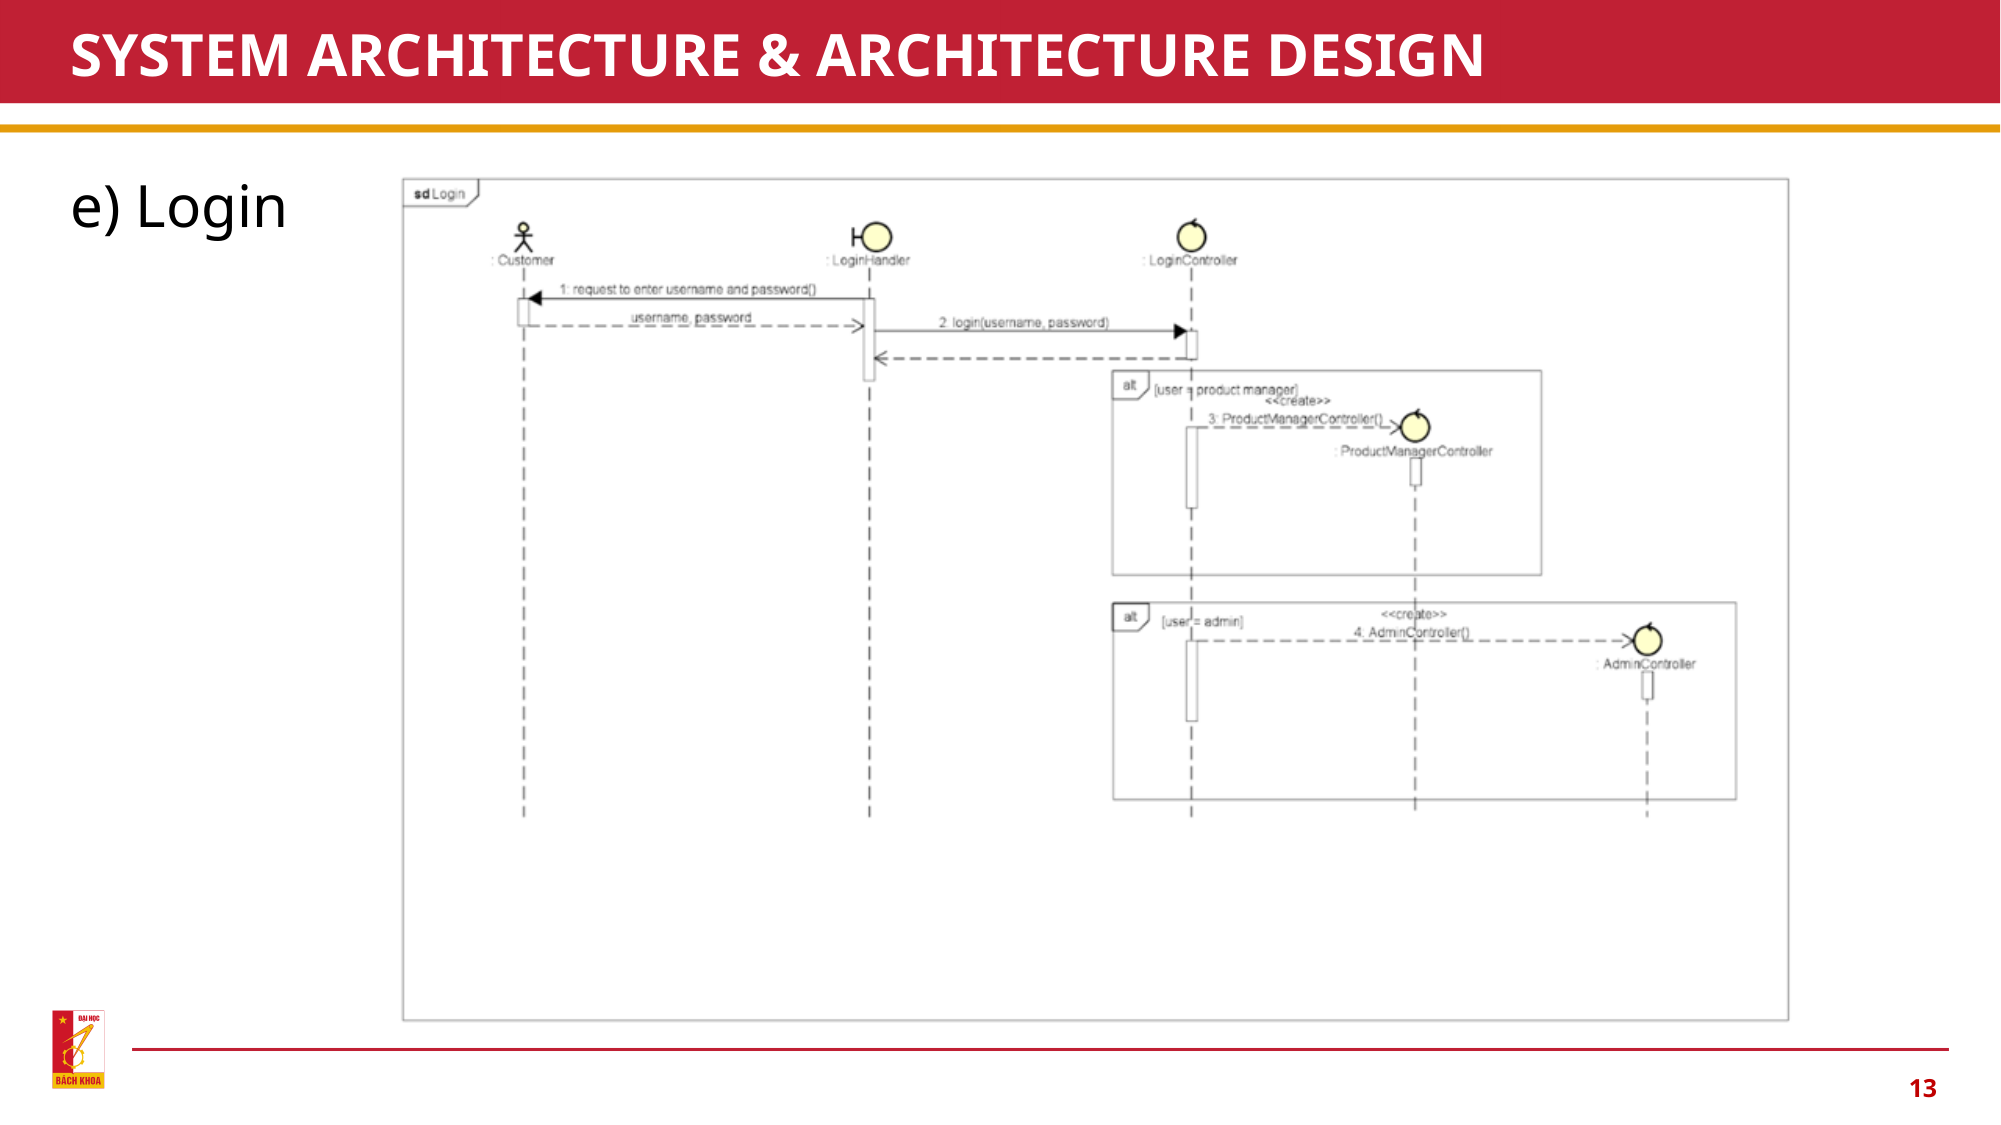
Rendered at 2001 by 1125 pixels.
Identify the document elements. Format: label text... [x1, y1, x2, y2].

slide_number 13 [1502, 1065, 1953, 1125]
title SYSTEM ARCHITECTURE & ARCHITECTURE DESIGN [55, 18, 1945, 90]
list e) Login [55, 169, 1997, 1059]
picture [0, 0, 2001, 1125]
